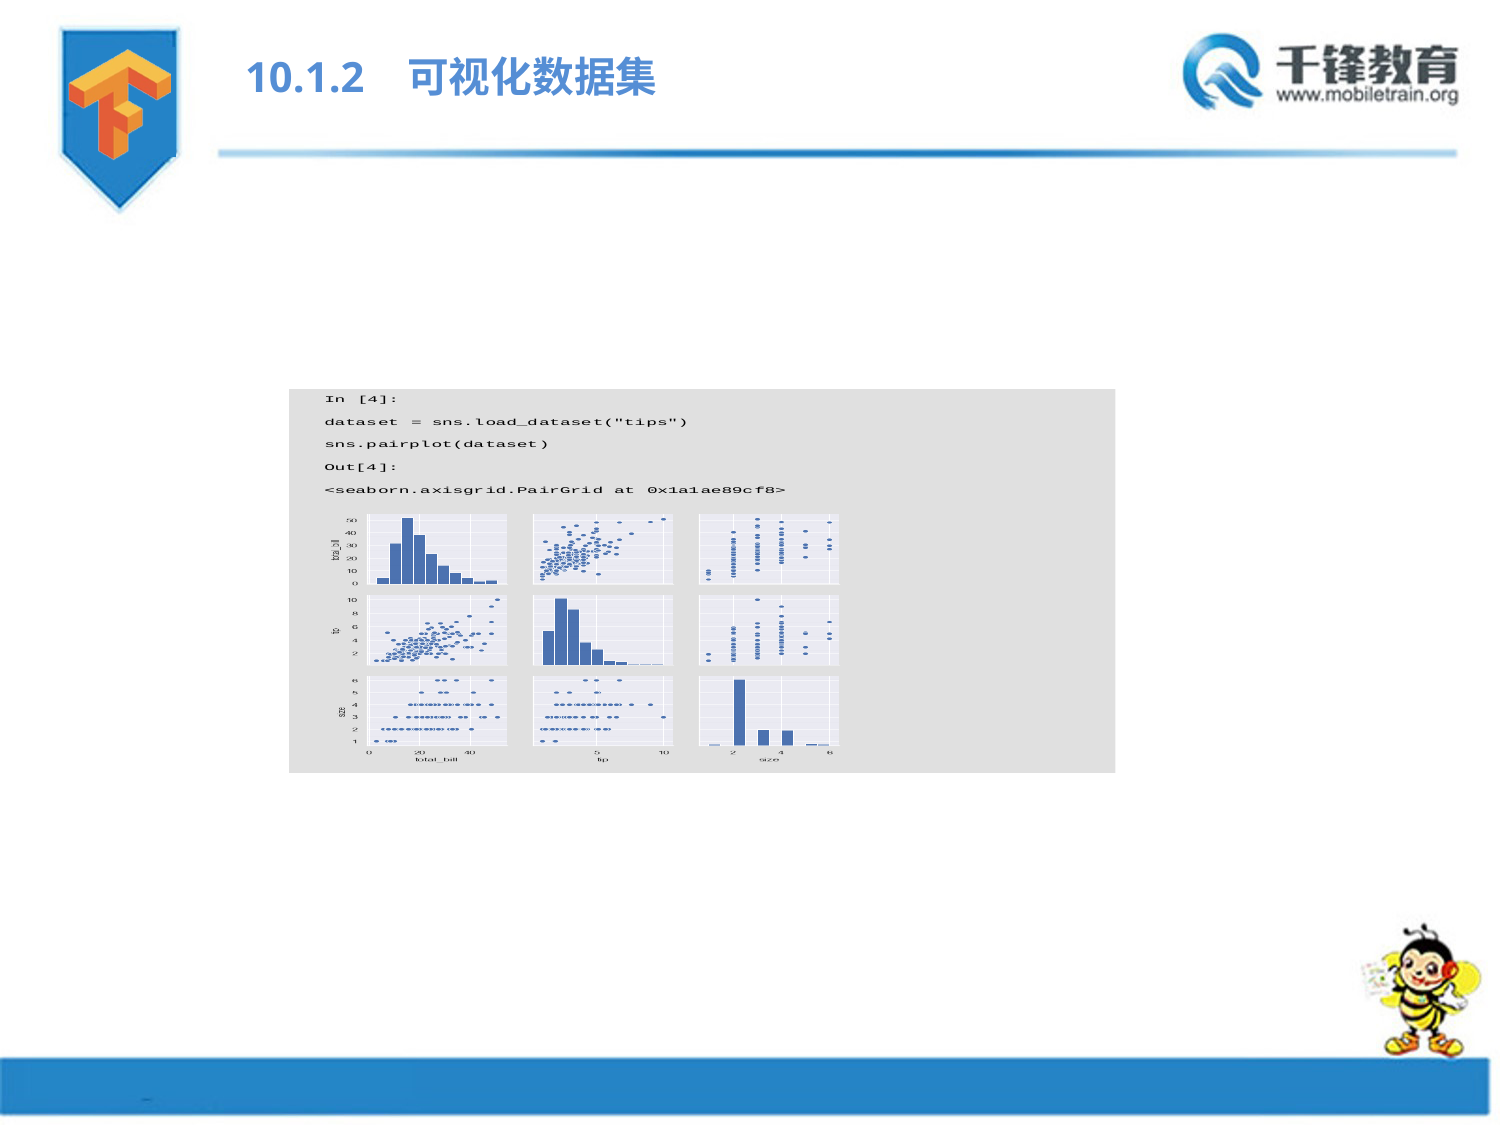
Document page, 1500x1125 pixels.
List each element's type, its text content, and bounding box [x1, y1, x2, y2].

text_box 10.1.2 可视化数据集 [230, 29, 1069, 122]
picture [0, 0, 1500, 1125]
